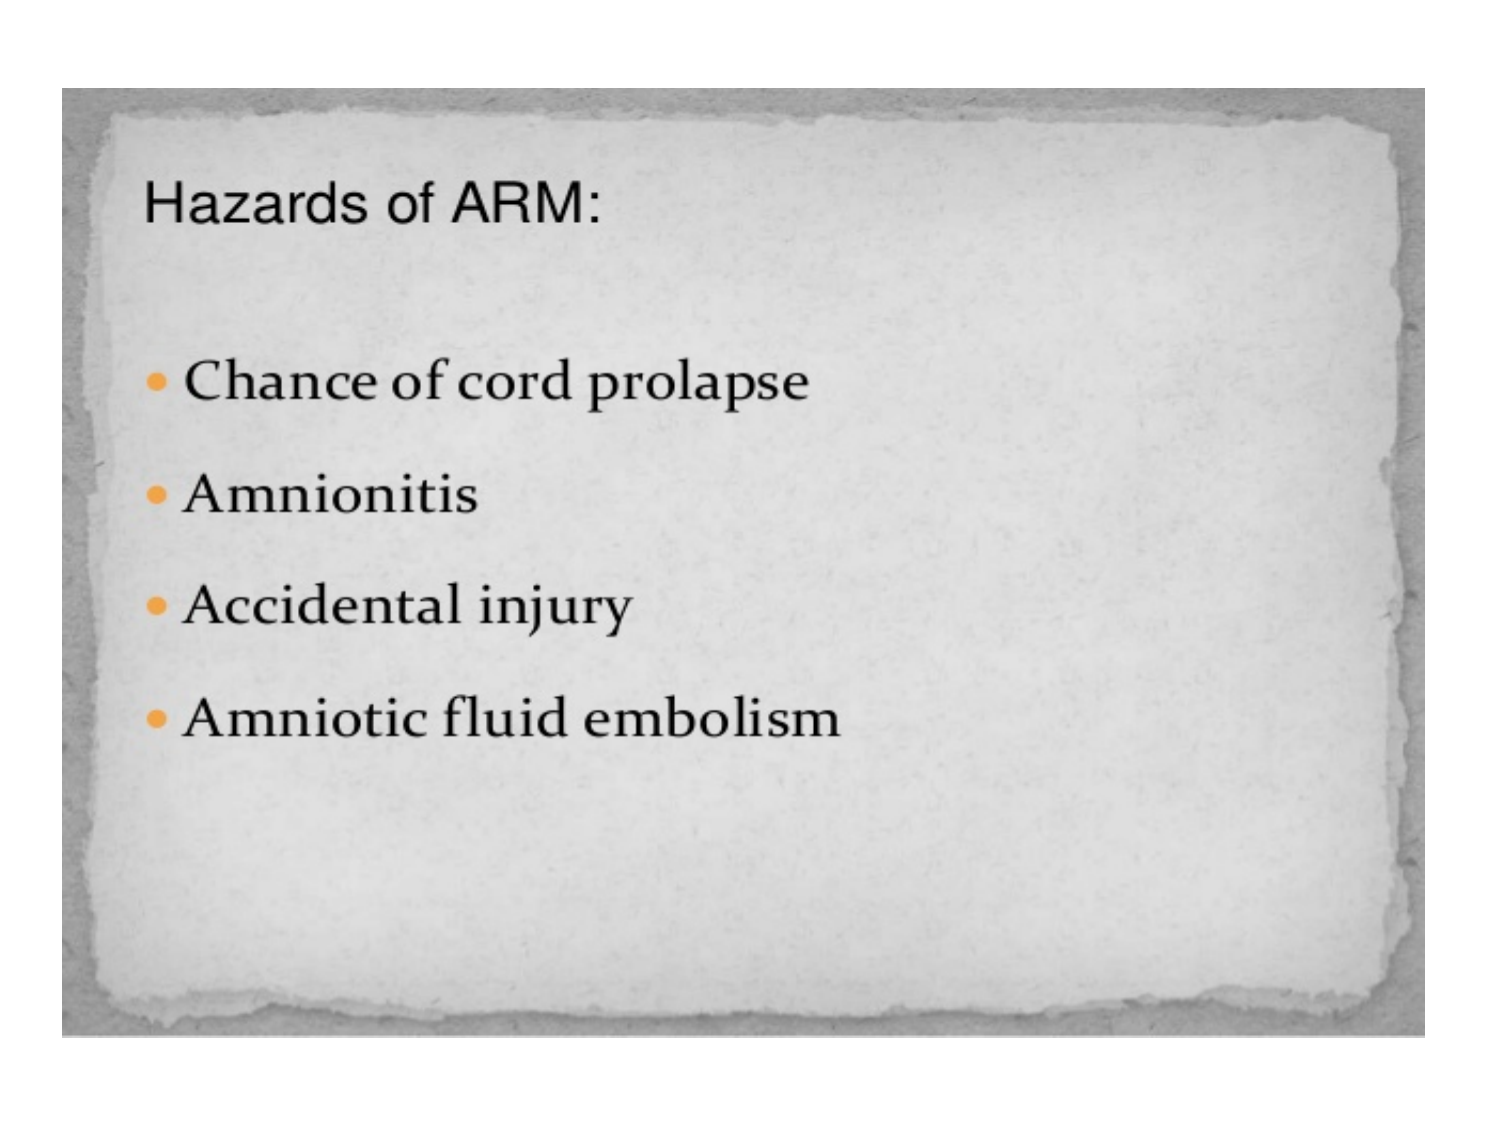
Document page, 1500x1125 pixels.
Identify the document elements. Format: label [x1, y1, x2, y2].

picture [62, 88, 1426, 1038]
